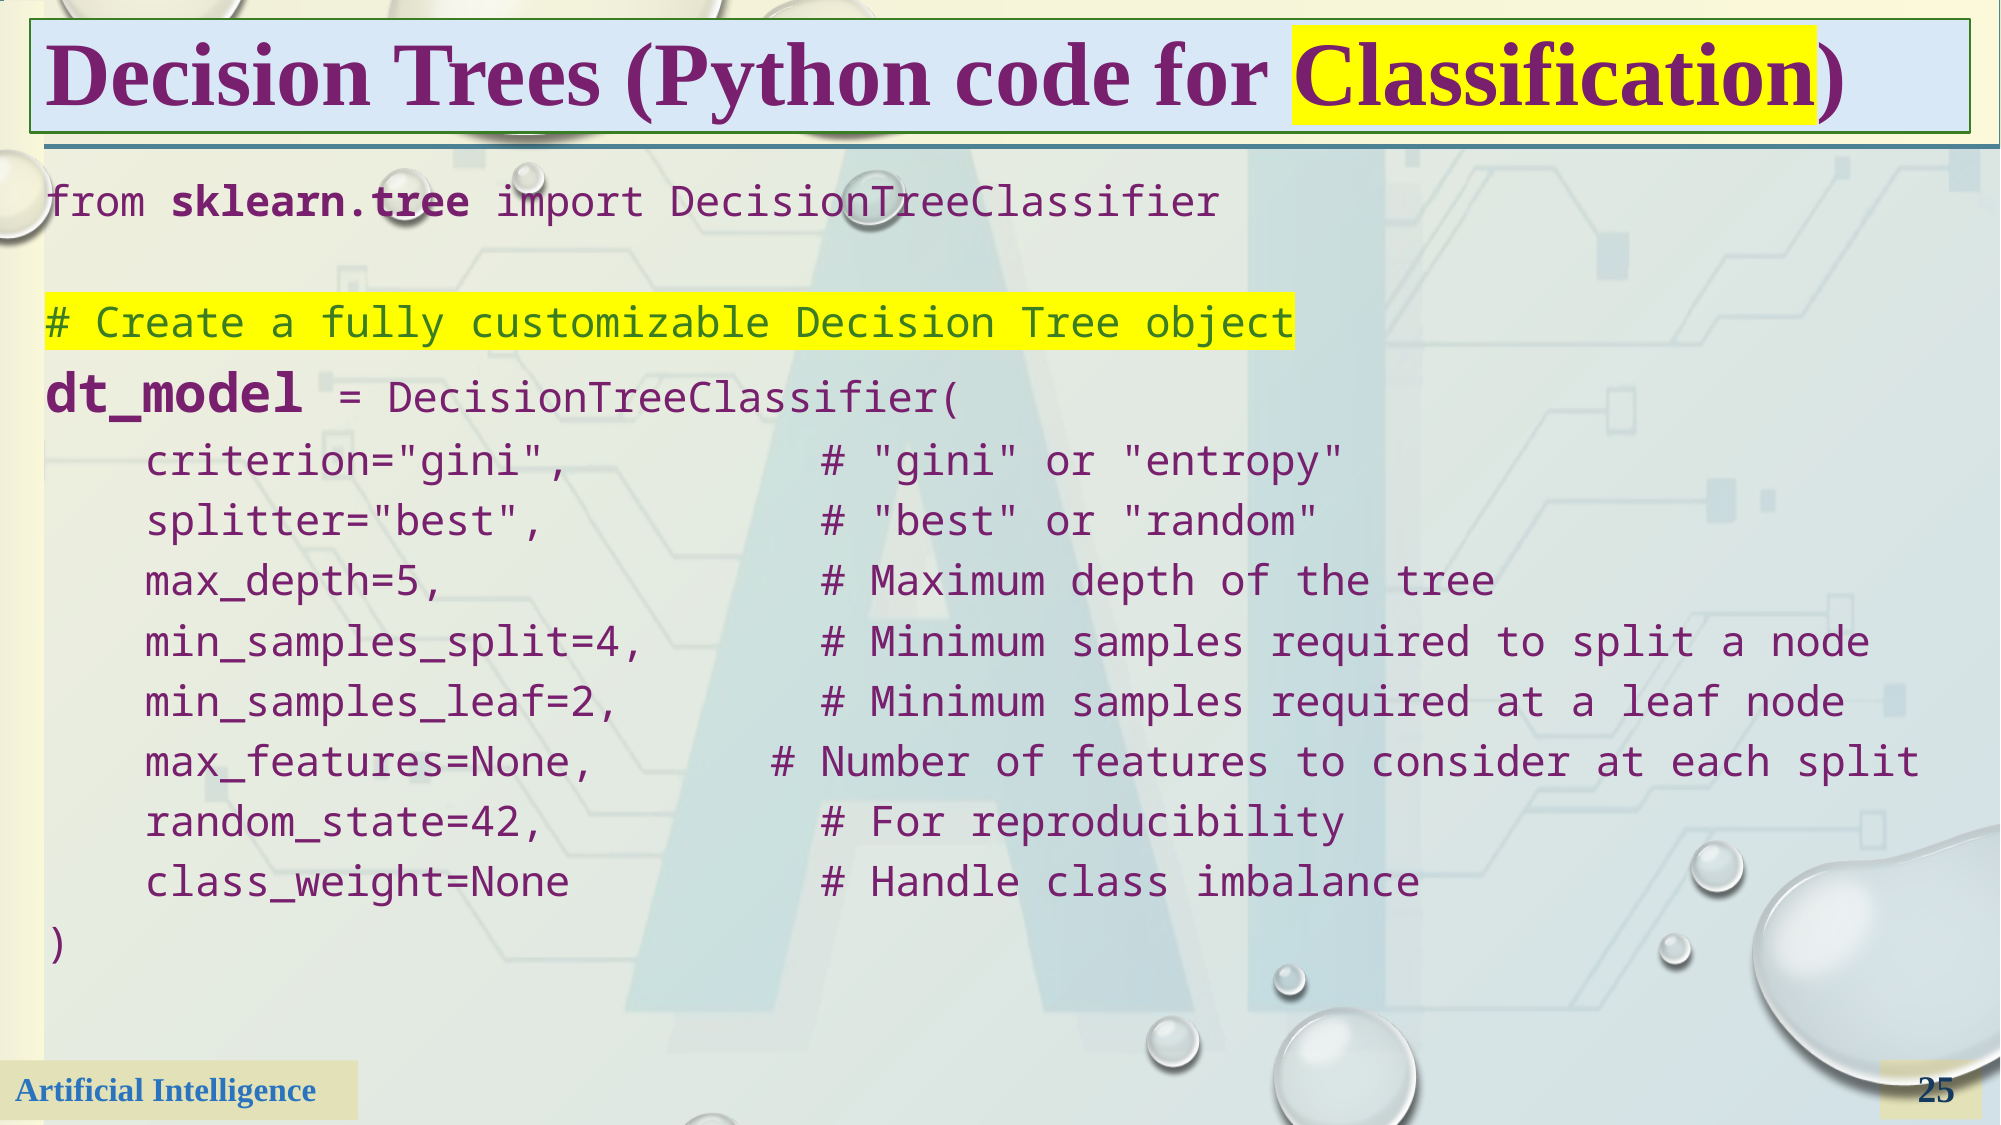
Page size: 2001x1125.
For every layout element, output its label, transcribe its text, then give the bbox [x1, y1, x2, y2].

slide_number 25 [1692, 1057, 1970, 1118]
list from sklearn.tree import DecisionTreeClassifier # Create a fully customizable Decision Tree object dt_model = DecisionTreeClassifier( criterion="gini", # "gini" or "entropy" splitter="best", # "best" or "random" max_depth=5, # Maximum depth of the tree min_samples_split=4, # Minimum samples required to split a node min_samples_leaf=2, # Minimum samples required at a leaf node max_features=None, # Number of features to consider at each split random_state=42, # For reproducibility class_weight=None # Handle class imbalance ) [30, 157, 1975, 1099]
picture [0, 0, 2001, 1125]
title Decision Trees (Python code for Classification) [29, 18, 1971, 134]
